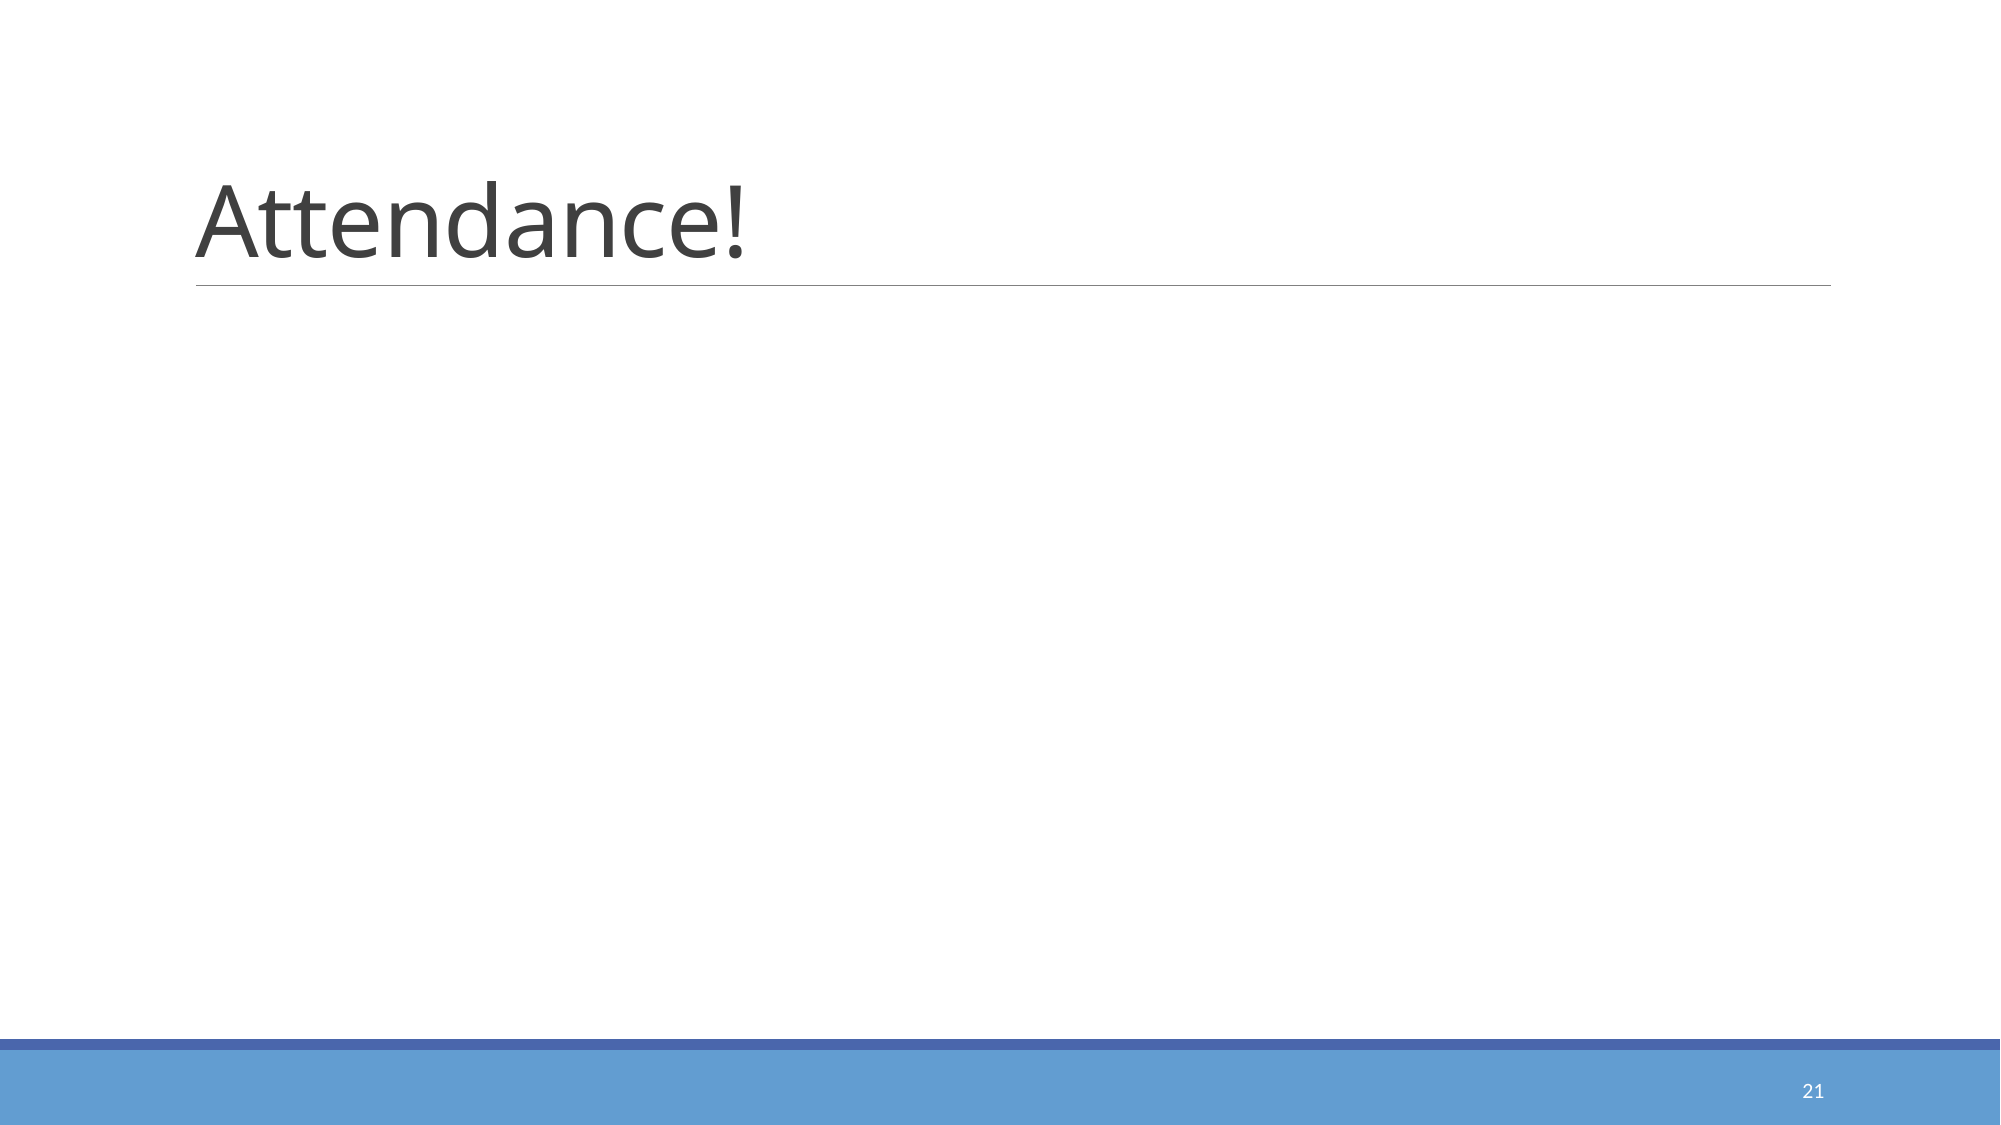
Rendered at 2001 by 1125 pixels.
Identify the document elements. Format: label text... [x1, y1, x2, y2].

slide_number 22 [1624, 1059, 1840, 1120]
title Attendance! [180, 47, 1830, 285]
